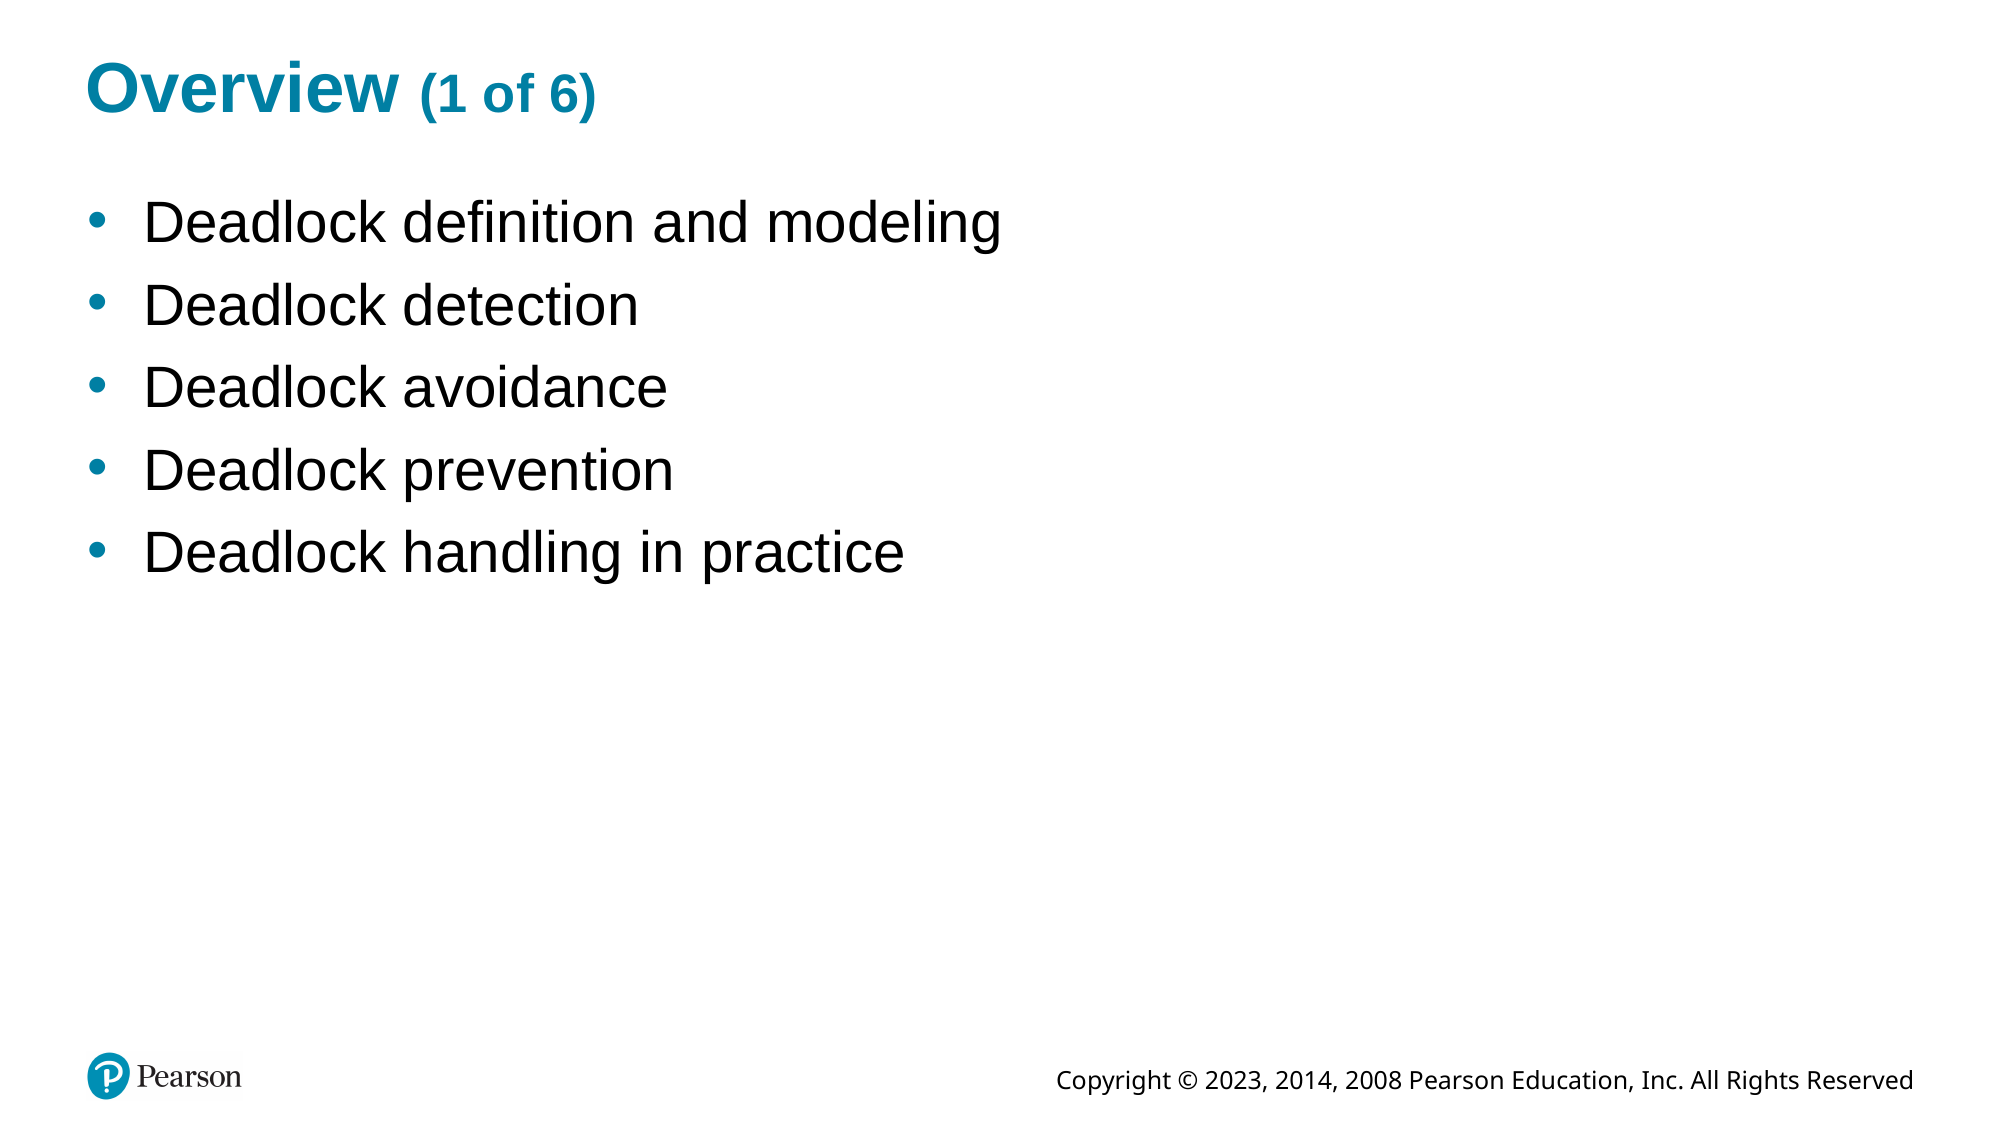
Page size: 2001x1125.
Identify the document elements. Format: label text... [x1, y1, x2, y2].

picture [86, 1051, 243, 1101]
title Overview (1 of 6) [85, 0, 1916, 181]
list Deadlock definition and modeling Deadlock detection Deadlock avoidance Deadlock prevention Deadlock handling in practice [87, 62, 1917, 707]
